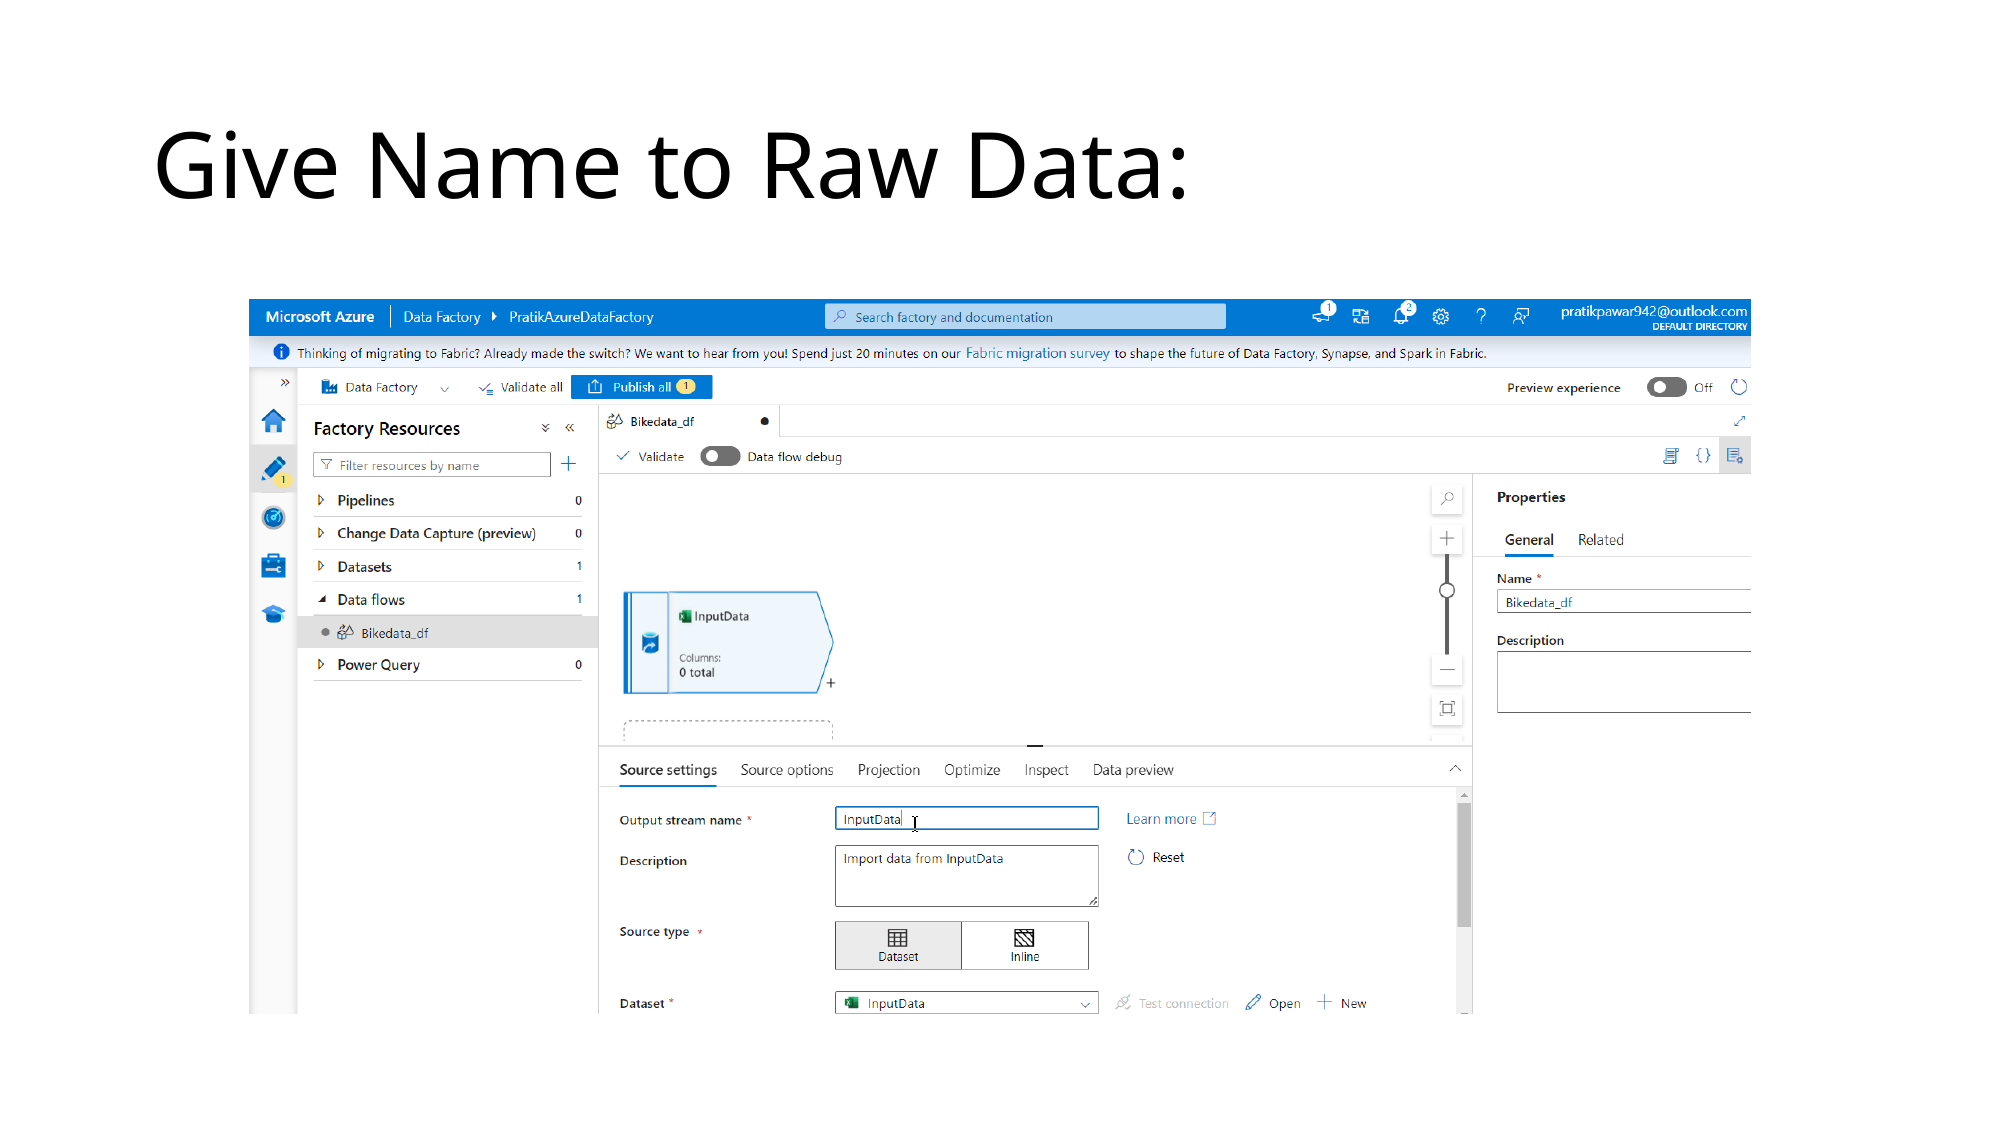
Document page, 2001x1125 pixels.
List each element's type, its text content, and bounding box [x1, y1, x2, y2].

title Give Name to Raw Data: [137, 59, 1863, 278]
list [249, 299, 1751, 1014]
